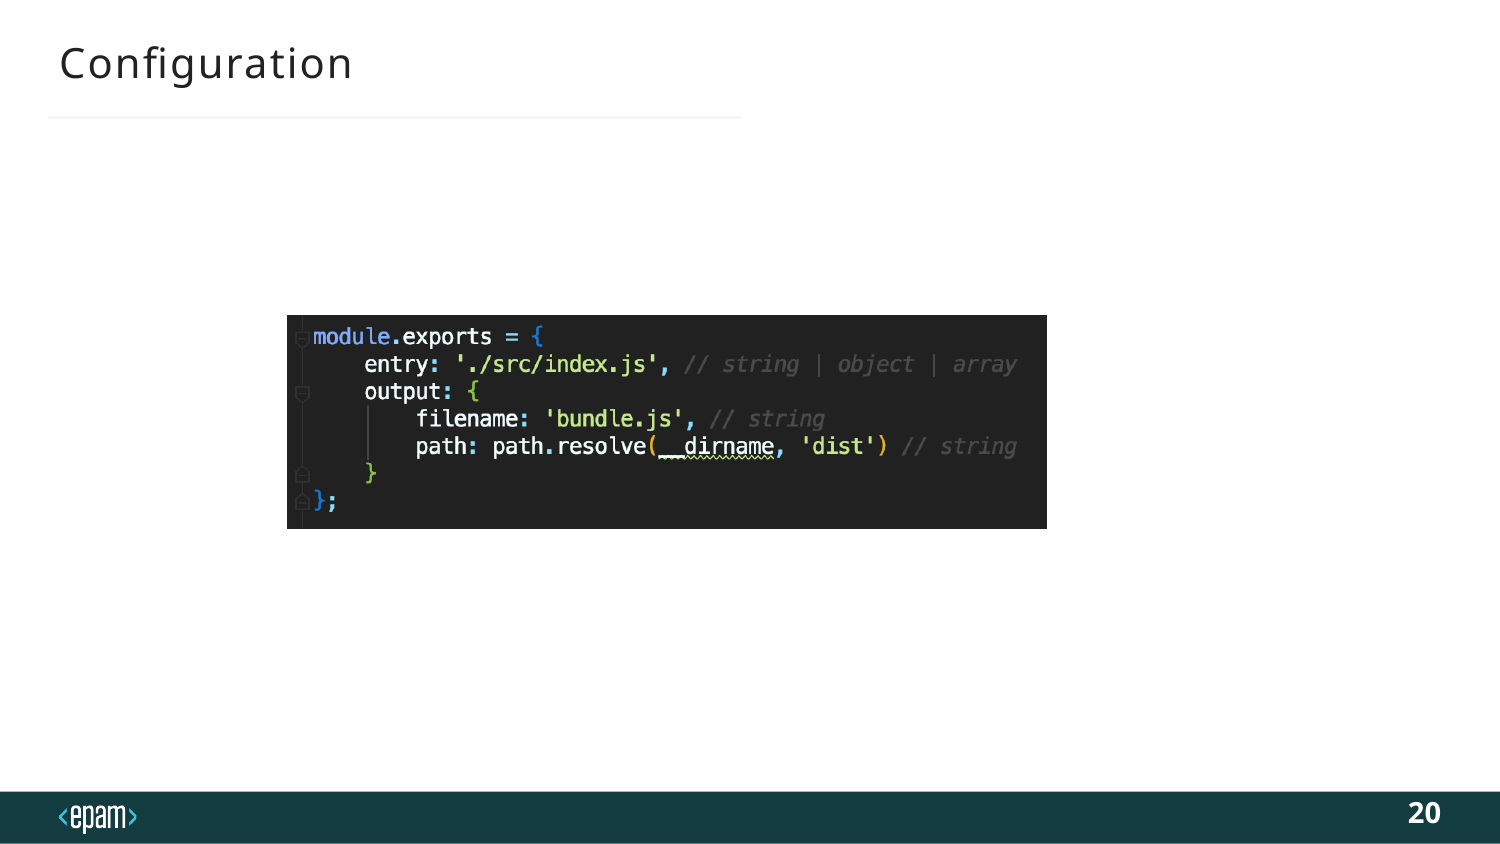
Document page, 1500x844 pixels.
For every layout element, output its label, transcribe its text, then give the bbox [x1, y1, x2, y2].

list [287, 315, 1047, 529]
title Configuration [59, 37, 1442, 87]
slide_number 20 [1216, 791, 1442, 844]
